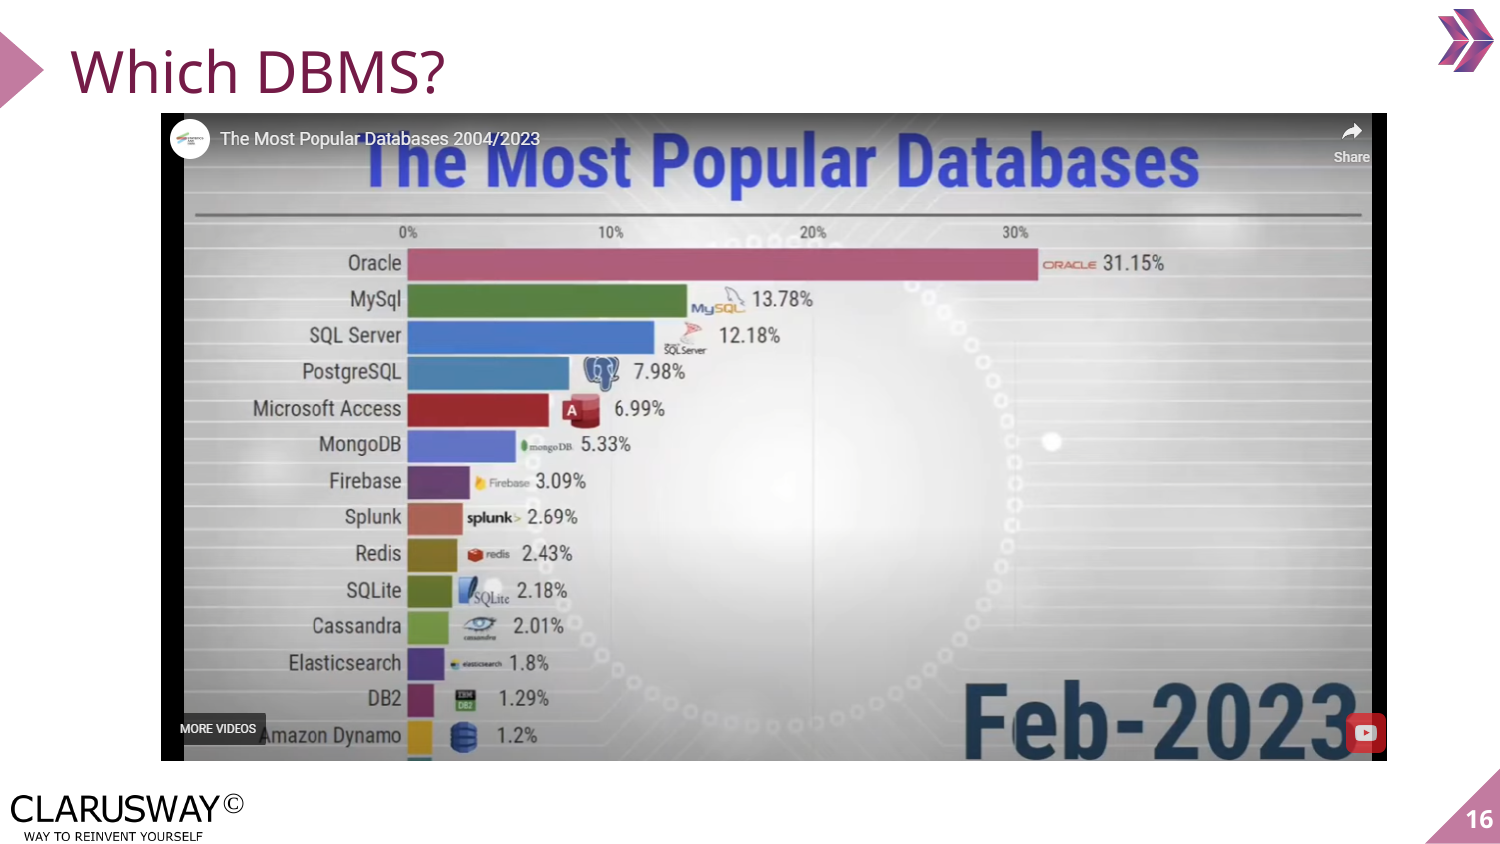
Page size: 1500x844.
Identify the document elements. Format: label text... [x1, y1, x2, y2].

picture [11, 795, 220, 841]
title Which DBMS? [70, 28, 1285, 132]
slide_number 16 [1418, 760, 1494, 838]
picture [161, 113, 1387, 761]
picture [1438, 9, 1494, 72]
